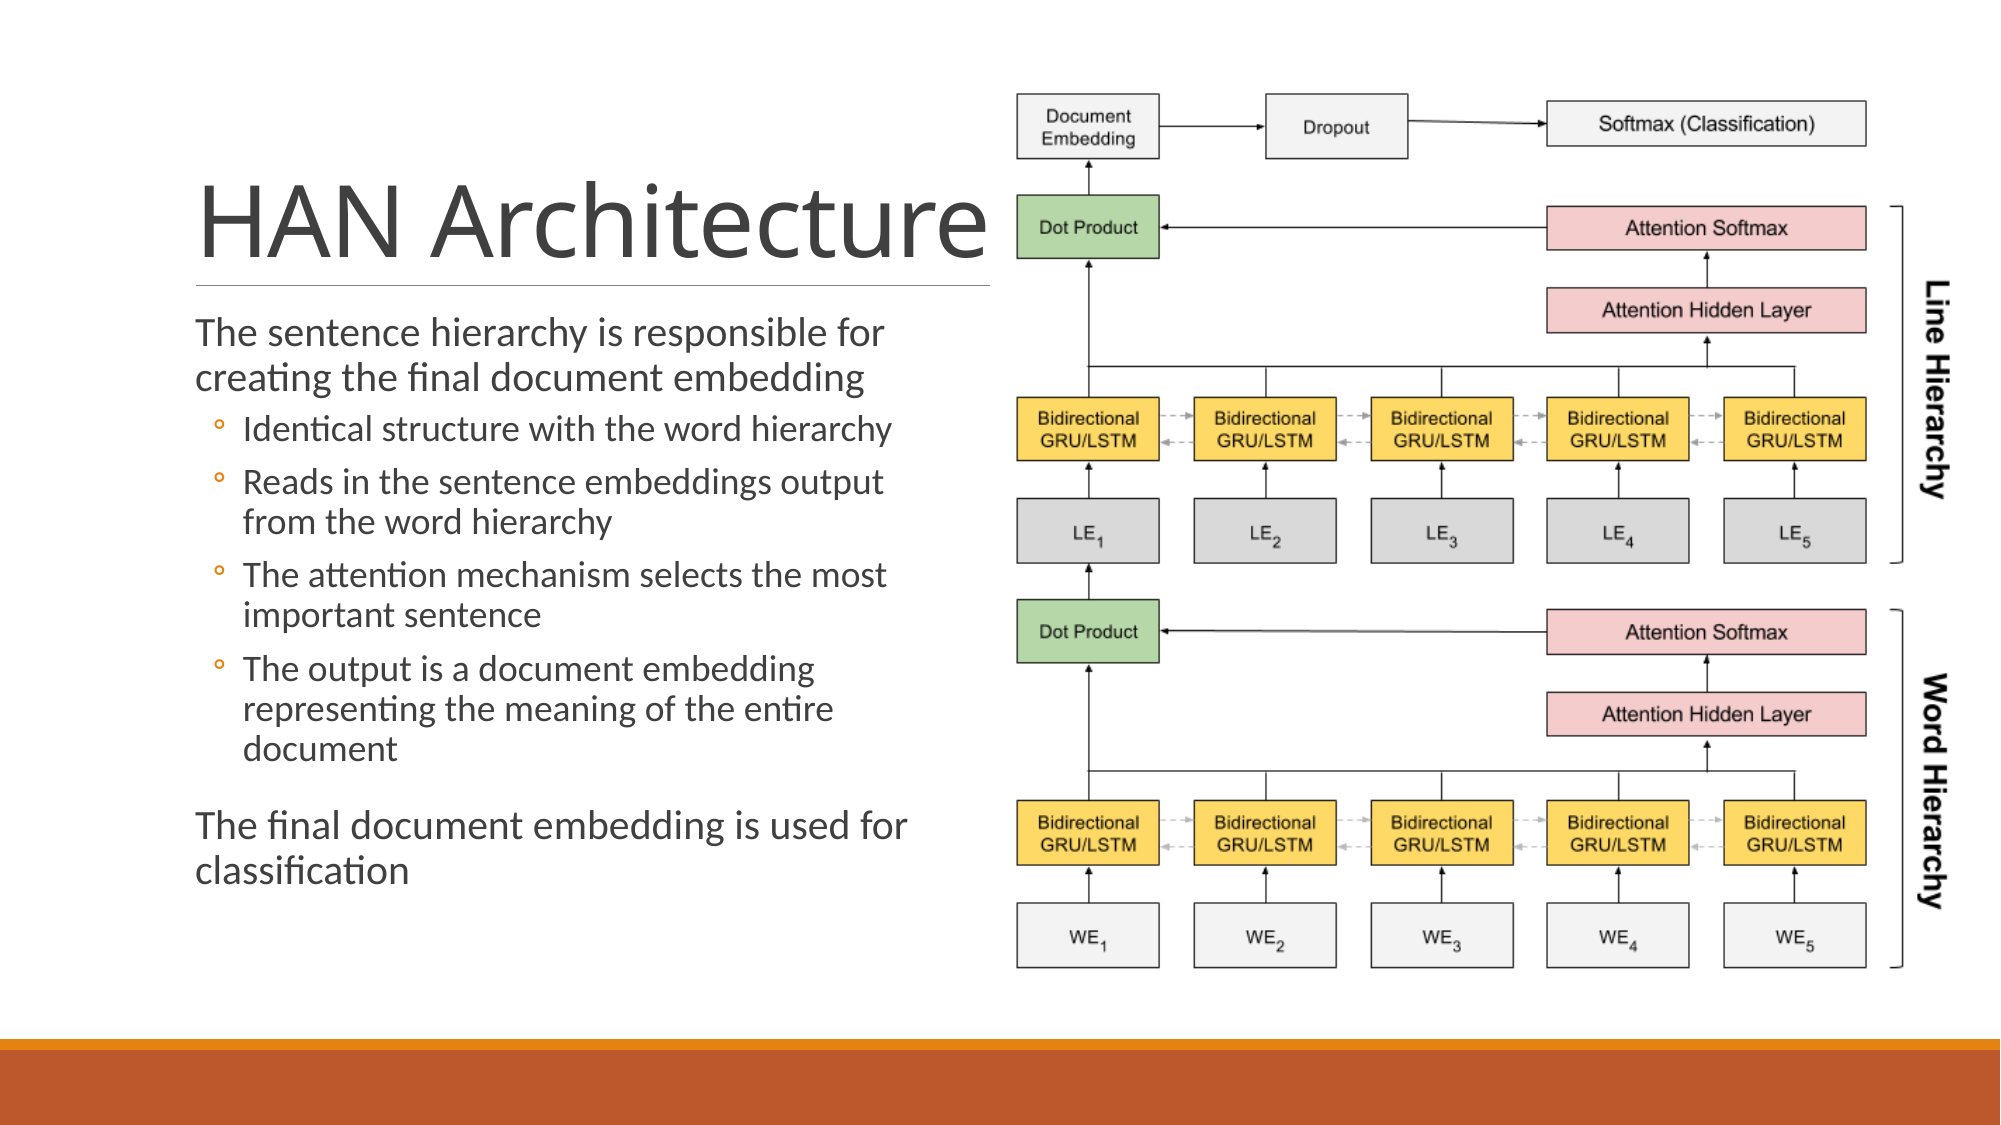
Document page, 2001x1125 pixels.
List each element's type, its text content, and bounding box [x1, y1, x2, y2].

picture [989, 63, 1985, 999]
list The sentence hierarchy is responsible for creating the final document embedding Identical structure with the word hierarchy Reads in the sentence embeddings output from the word hierarchy The attention mechanism selects the most important sentence The output is a document embedding representing the meaning of the entire document The final document embedding is used for classification [180, 302, 968, 963]
title HAN Architecture [180, 47, 1830, 285]
